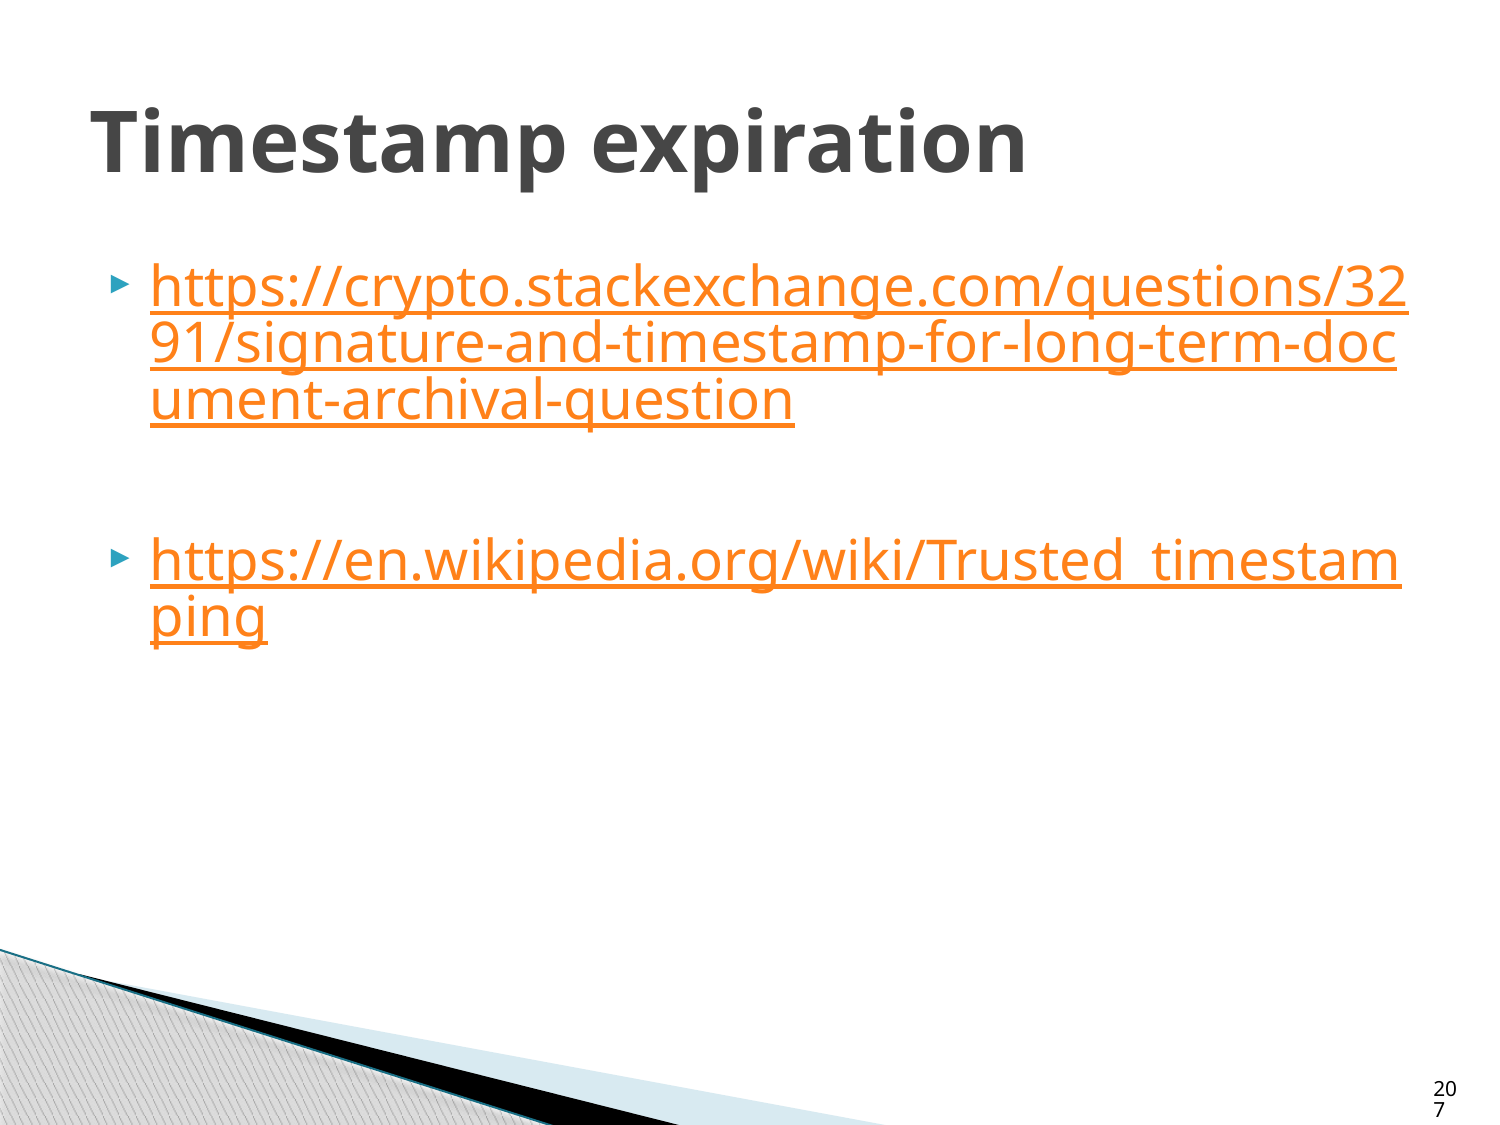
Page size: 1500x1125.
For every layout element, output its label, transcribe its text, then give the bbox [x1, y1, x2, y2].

list https://crypto.stackexchange.com/questions/3291/signature-and-timestamp-for-long-term-document-archival-question https://en.wikipedia.org/wiki/Trusted_timestamping [75, 243, 1425, 986]
slide_number 207 [1418, 1051, 1479, 1112]
title Timestamp expiration [75, 45, 1425, 233]
